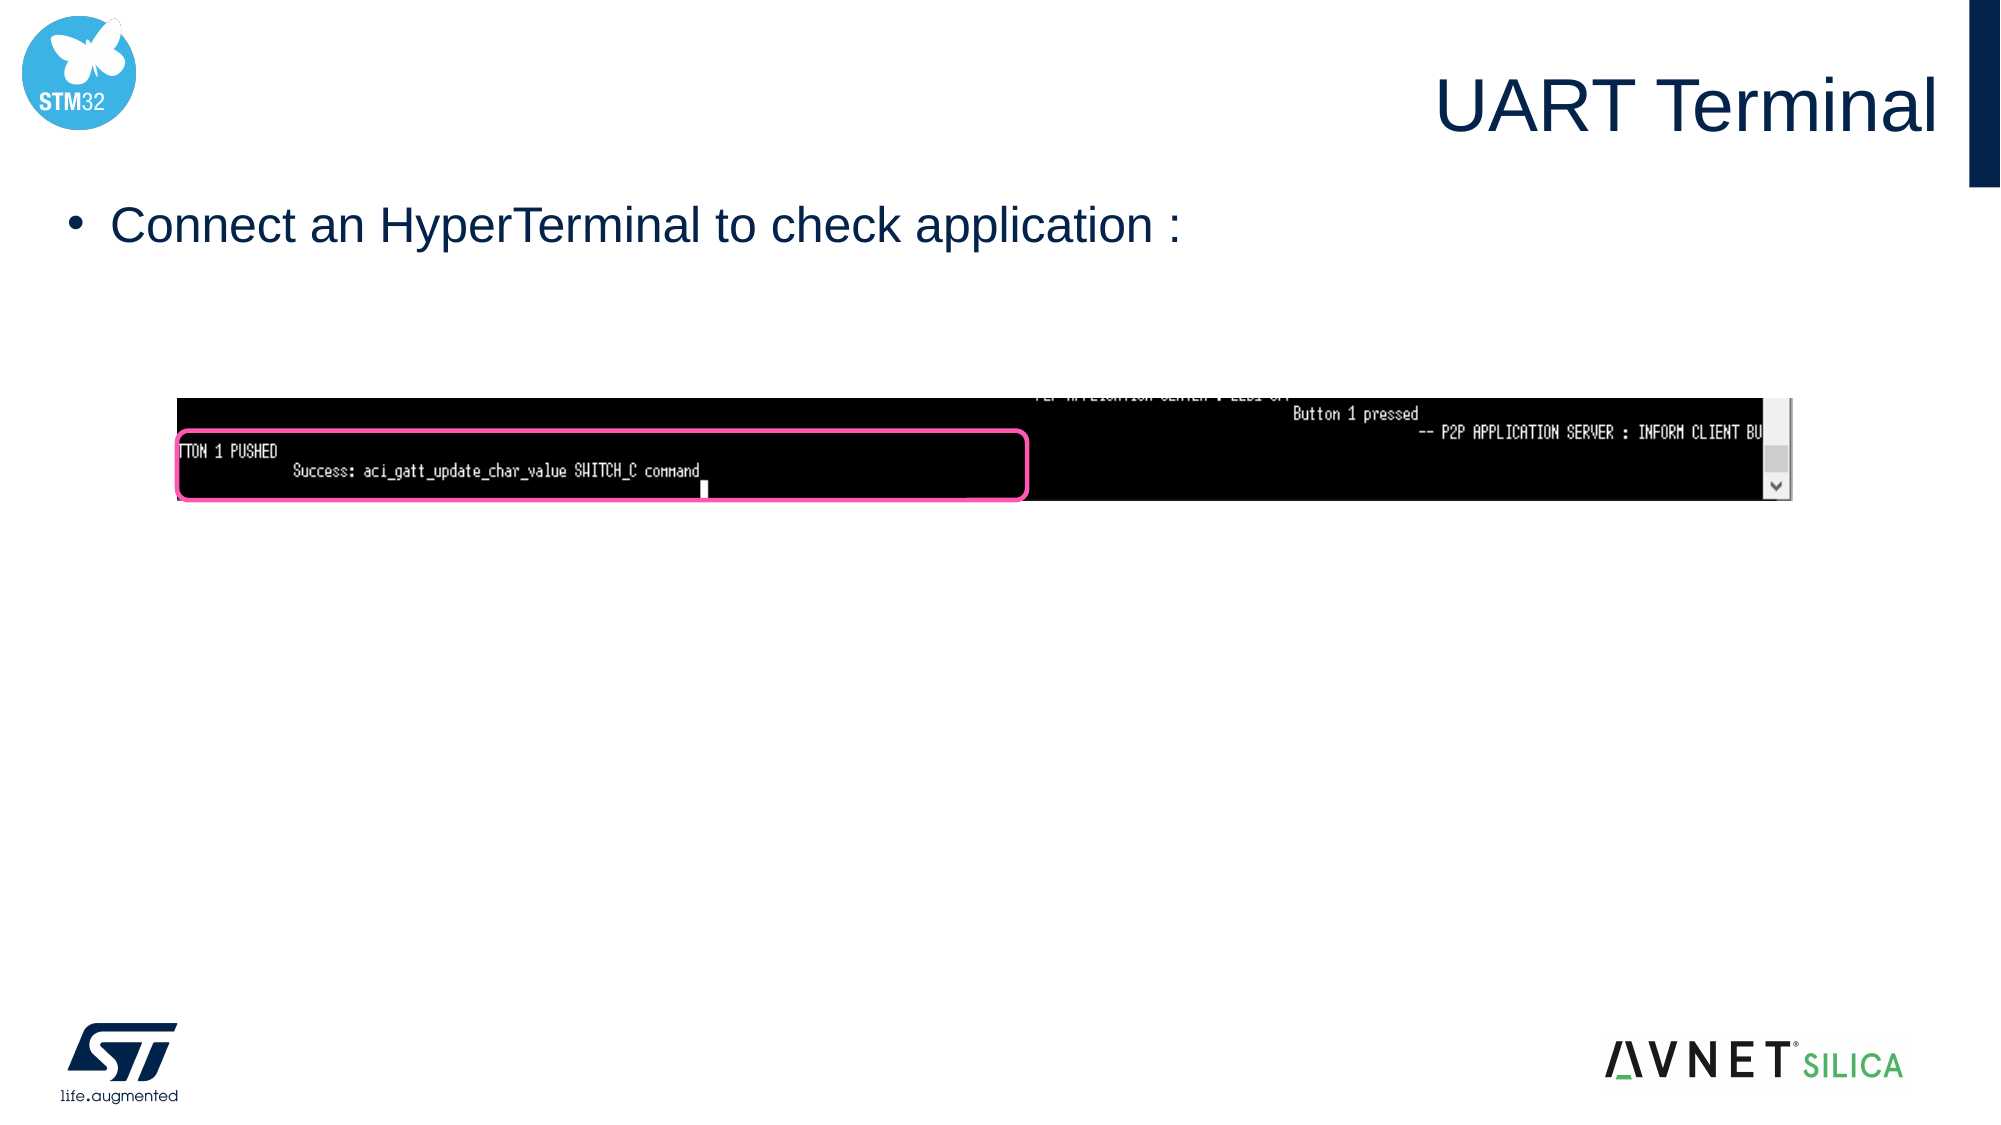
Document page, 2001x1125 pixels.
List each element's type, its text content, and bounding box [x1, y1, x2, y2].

picture [176, 398, 1793, 501]
list Connect an HyperTerminal to check application : [52, 215, 1954, 941]
picture [1603, 1033, 1905, 1092]
title UART Terminal [49, 0, 1954, 215]
picture [37, 999, 201, 1125]
picture [22, 16, 136, 130]
